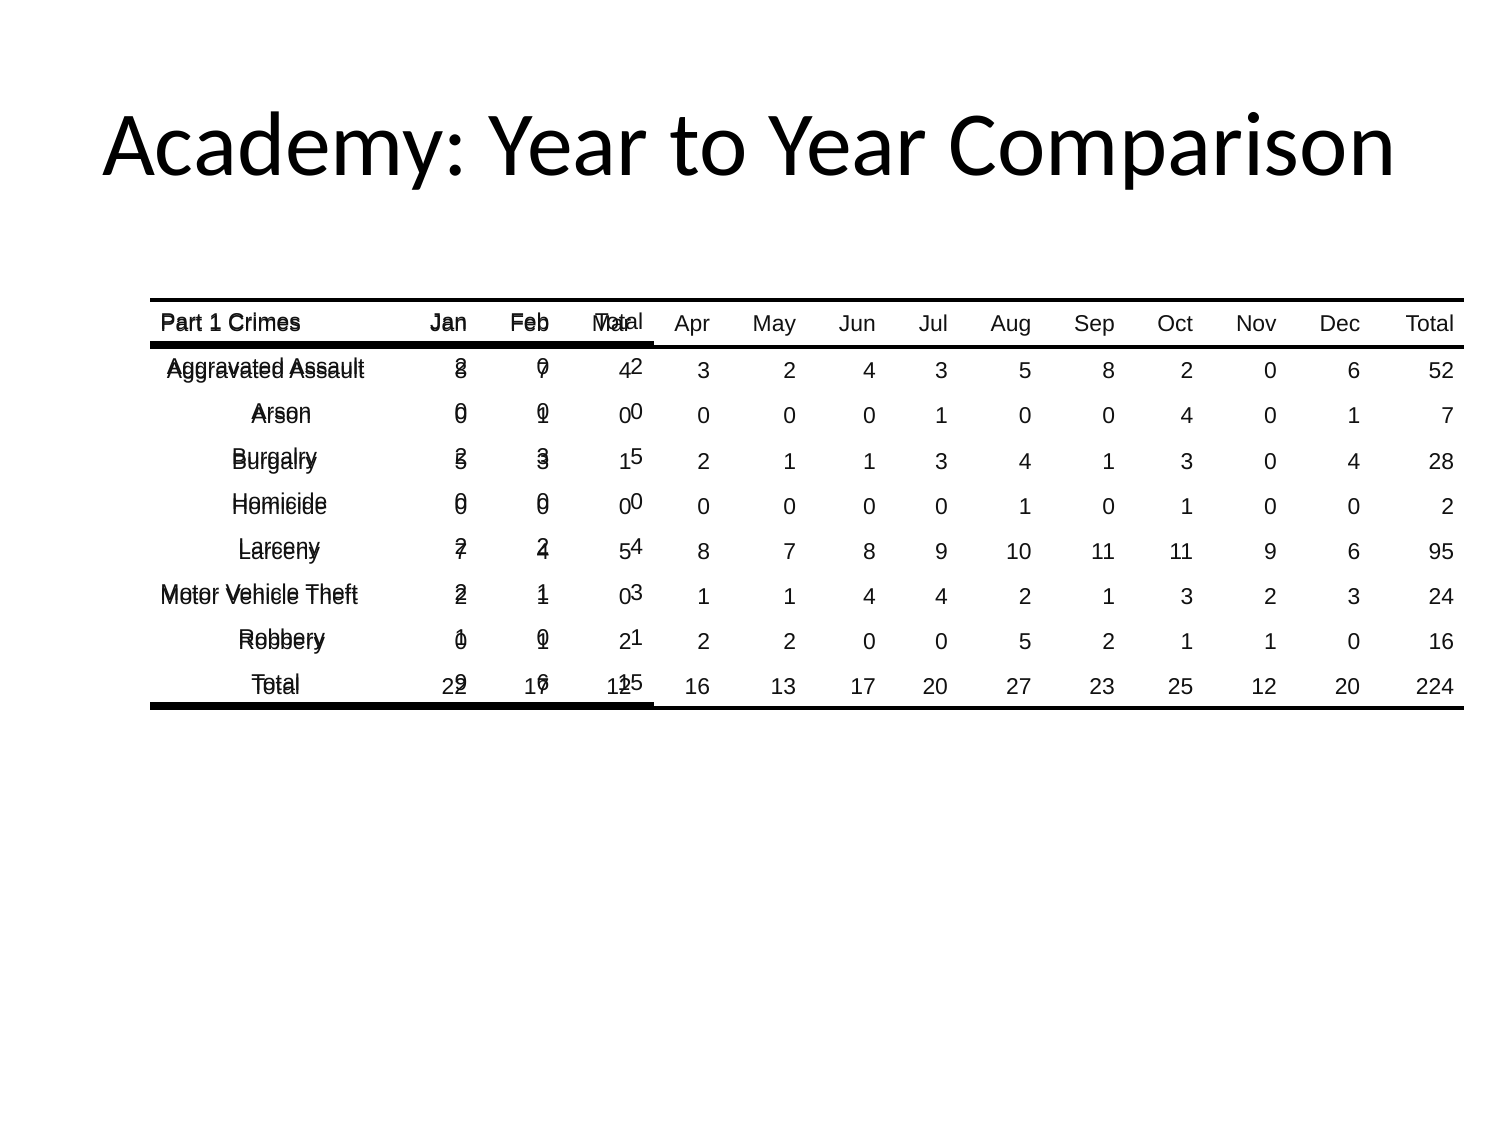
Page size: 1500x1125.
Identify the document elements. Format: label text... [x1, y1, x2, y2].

table_cell 8 [654, 528, 720, 575]
table_header Total [560, 302, 654, 341]
table_cell 1 [1204, 618, 1287, 665]
table_cell 9 [1204, 528, 1287, 575]
table_cell 0 [1042, 485, 1125, 528]
table_cell 0 [886, 618, 958, 665]
table_cell 2 [398, 571, 478, 614]
table_header Jan [398, 302, 478, 341]
table_header Aug [958, 302, 1042, 345]
table_cell Aggravated Assault [150, 345, 398, 390]
table_cell 9 [886, 528, 958, 575]
table_cell 2 [958, 575, 1042, 618]
table_cell 3 [1125, 575, 1204, 618]
table_cell 0 [654, 395, 720, 437]
table_cell 52 [1371, 349, 1464, 395]
table_cell 20 [1287, 665, 1371, 706]
table_cell 0 [478, 390, 560, 433]
table_cell 0 [560, 390, 654, 433]
table_cell 0 [1204, 349, 1287, 395]
table_header May [720, 302, 807, 345]
table_cell 11 [1042, 528, 1125, 575]
table_cell 0 [1287, 485, 1371, 528]
table_cell 4 [560, 523, 654, 571]
table_cell 4 [1125, 395, 1204, 437]
table_header Nov [1204, 302, 1287, 345]
table_cell 0 [1042, 395, 1125, 437]
table_cell 5 [958, 618, 1042, 665]
table_cell 8 [807, 528, 886, 575]
table_header Total [1371, 302, 1464, 345]
table_header Oct [1125, 302, 1204, 345]
table_cell 0 [807, 618, 886, 665]
table_cell 2 [1042, 618, 1125, 665]
table_cell 4 [807, 575, 886, 618]
table_cell 0 [807, 485, 886, 528]
table_cell 3 [886, 437, 958, 485]
table_cell 0 [1204, 395, 1287, 437]
table_cell 28 [1371, 437, 1464, 485]
table_cell Robbery [150, 614, 398, 661]
table_cell 6 [1287, 528, 1371, 575]
table_cell 0 [1287, 618, 1371, 665]
table_cell 4 [807, 349, 886, 395]
table_header Dec [1287, 302, 1371, 345]
table_cell 2 [478, 523, 560, 571]
table_cell 10 [958, 528, 1042, 575]
table_cell 3 [1125, 437, 1204, 485]
table_cell 2 [1371, 485, 1464, 528]
table_cell 4 [886, 575, 958, 618]
table_cell 3 [1287, 575, 1371, 618]
table_cell 1 [720, 575, 807, 618]
table_cell 0 [398, 480, 478, 523]
table_cell 1 [1042, 437, 1125, 485]
table_cell 17 [807, 665, 886, 706]
table_cell 24 [1371, 575, 1464, 618]
table_header Jun [807, 302, 886, 345]
table_cell 2 [398, 433, 478, 480]
table_cell 1 [807, 437, 886, 485]
table_cell 6 [1287, 349, 1371, 395]
table_cell 16 [1371, 618, 1464, 665]
table_cell 12 [1204, 665, 1287, 706]
table_cell 3 [560, 571, 654, 614]
table_cell 2 [560, 345, 654, 390]
table_cell 0 [654, 485, 720, 528]
title Academy: Year to Year Comparison [75, 45, 1425, 233]
table_cell 15 [560, 661, 654, 702]
table_cell 1 [886, 395, 958, 437]
table_cell 2 [1125, 349, 1204, 395]
table_cell 1 [654, 575, 720, 618]
table_cell 2 [720, 618, 807, 665]
table_cell 0 [720, 395, 807, 437]
table_cell 1 [720, 437, 807, 485]
table_cell 7 [1371, 395, 1464, 437]
table_cell 2 [398, 523, 478, 571]
table_cell 20 [886, 665, 958, 706]
table_cell 11 [1125, 528, 1204, 575]
table_cell 1 [1287, 395, 1371, 437]
table_header Apr [654, 302, 720, 345]
table_cell 5 [958, 349, 1042, 395]
table_cell Total [150, 661, 398, 702]
table_cell 7 [720, 528, 807, 575]
table_cell 1 [1042, 575, 1125, 618]
table_cell 23 [1042, 665, 1125, 706]
table_cell Larceny [150, 523, 398, 571]
table_header Part 1 Crimes [150, 302, 398, 341]
table_cell 1 [1125, 618, 1204, 665]
table_cell 2 [1204, 575, 1287, 618]
table_cell 1 [560, 614, 654, 661]
table_cell 1 [958, 485, 1042, 528]
table_cell 0 [478, 614, 560, 661]
table_cell 0 [478, 345, 560, 390]
table_cell 9 [398, 661, 478, 702]
table_cell 8 [1042, 349, 1125, 395]
table_cell 0 [958, 395, 1042, 437]
table_cell 13 [720, 665, 807, 706]
table_cell 6 [478, 661, 560, 702]
table_cell Motor Vehicle Theft [150, 571, 398, 614]
table_cell 1 [398, 614, 478, 661]
table_cell 0 [1204, 485, 1287, 528]
table_cell Arson [150, 390, 398, 433]
table_cell 2 [654, 437, 720, 485]
table_cell 0 [807, 395, 886, 437]
table_cell 1 [478, 571, 560, 614]
table_cell 0 [398, 390, 478, 433]
table_cell 27 [958, 665, 1042, 706]
table_cell 2 [720, 349, 807, 395]
table_cell 3 [478, 433, 560, 480]
table_header Feb [478, 302, 560, 341]
table_cell Homicide [150, 480, 398, 523]
table_cell 224 [1371, 665, 1464, 706]
table_cell 0 [720, 485, 807, 528]
table_cell 1 [1125, 485, 1204, 528]
table_cell 5 [560, 433, 654, 480]
table_header Sep [1042, 302, 1125, 345]
table_cell 2 [398, 345, 478, 390]
table_cell 0 [560, 480, 654, 523]
table_cell Burgalry [150, 433, 398, 480]
table_cell 4 [958, 437, 1042, 485]
table_cell 0 [886, 485, 958, 528]
table_cell 3 [886, 349, 958, 395]
table_cell 0 [478, 480, 560, 523]
table_cell 2 [654, 618, 720, 665]
table_cell 95 [1371, 528, 1464, 575]
table_cell 3 [654, 349, 720, 395]
table_cell 0 [1204, 437, 1287, 485]
table_cell 16 [654, 665, 720, 706]
table_cell 25 [1125, 665, 1204, 706]
table_header Jul [886, 302, 958, 345]
table_cell 4 [1287, 437, 1371, 485]
